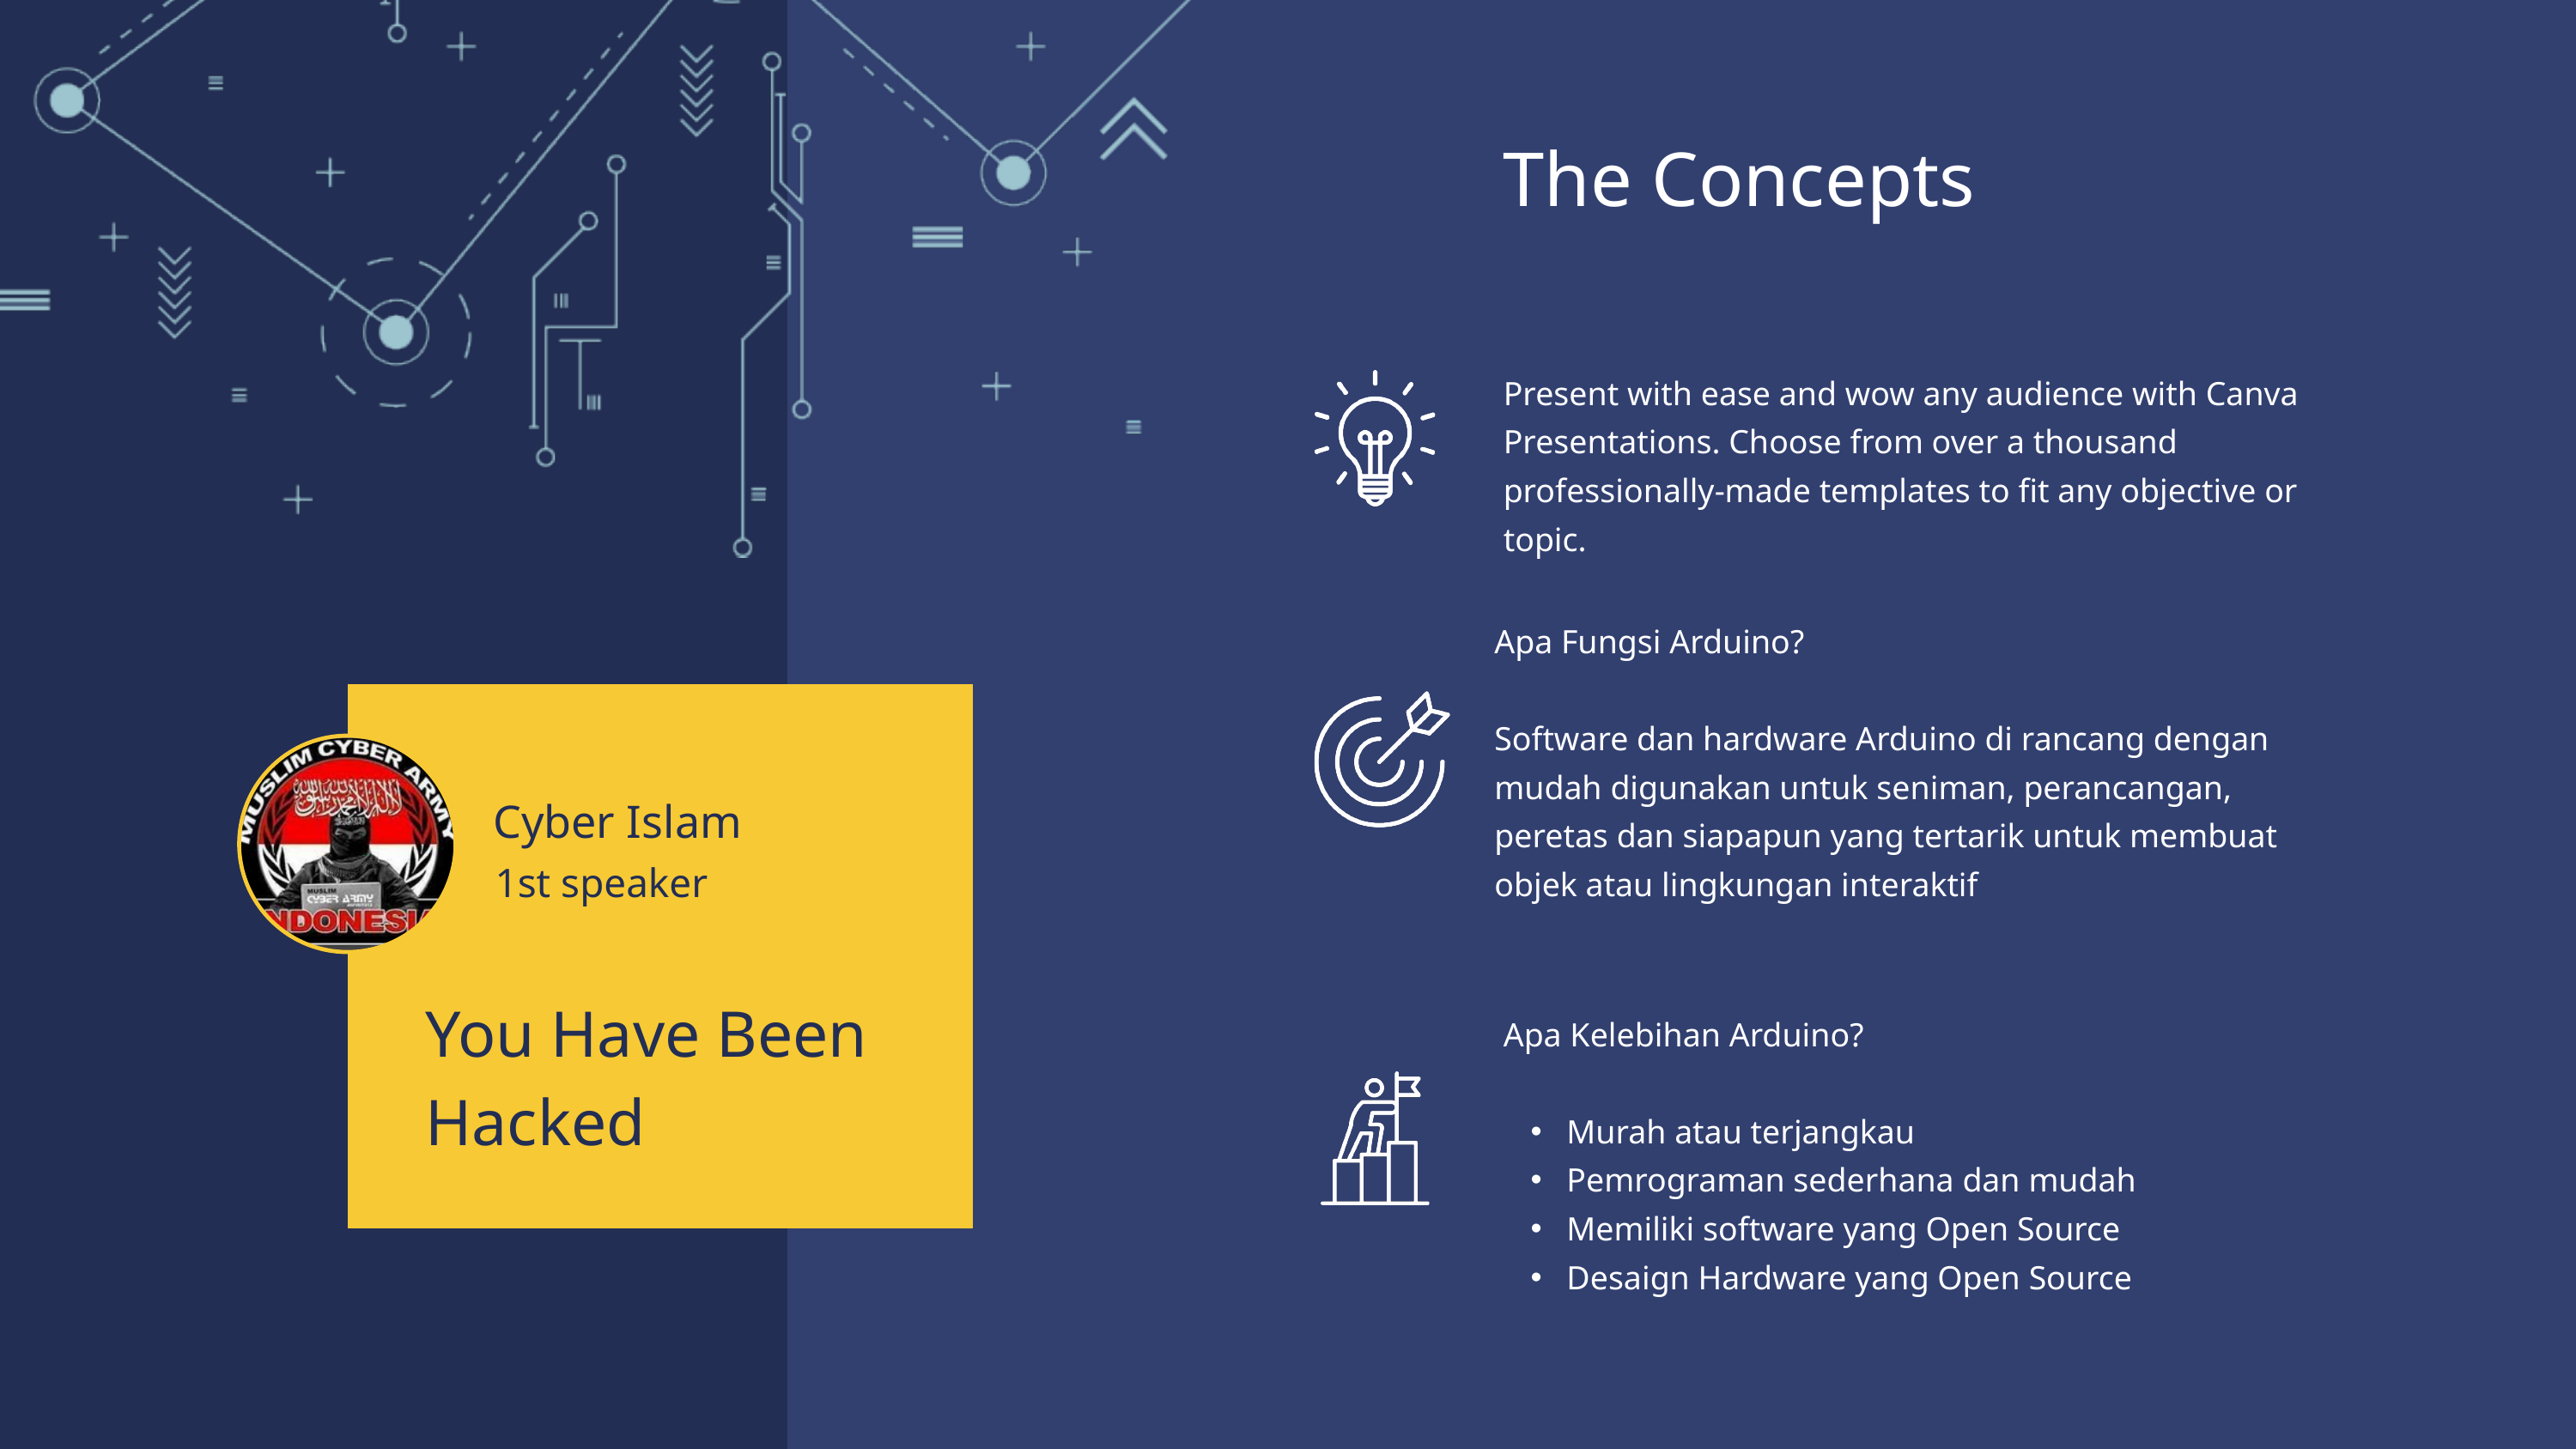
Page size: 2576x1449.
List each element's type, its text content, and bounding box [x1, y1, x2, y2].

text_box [347, 683, 974, 1228]
text_box [788, 0, 1211, 558]
text_box Apa Kelebihan Arduino? Murah atau terjangkau Pemrograman sederhana dan mudah Memiliki software yang Open Source Desaign Hardware yang Open Source [1503, 1003, 2366, 1296]
text_box [1314, 691, 1450, 828]
text_box [1321, 1071, 1430, 1205]
text_box Present with ease and wow any audience with Canva Presentations. Choose from over a thousand professionally-made templates to fit any objective or topic. [1503, 363, 2366, 558]
text_box Apa Fungsi Arduino? Software dan hardware Arduino di rancang dengan mudah digunakan untuk seniman, perancangan, peretas dan siapapun yang tertarik untuk membuat objek atau lingkungan interaktif [1494, 611, 2358, 903]
text_box The Concepts [1503, 116, 2348, 221]
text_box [234, 731, 461, 957]
text_box [1314, 370, 1436, 506]
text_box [0, 0, 788, 1449]
